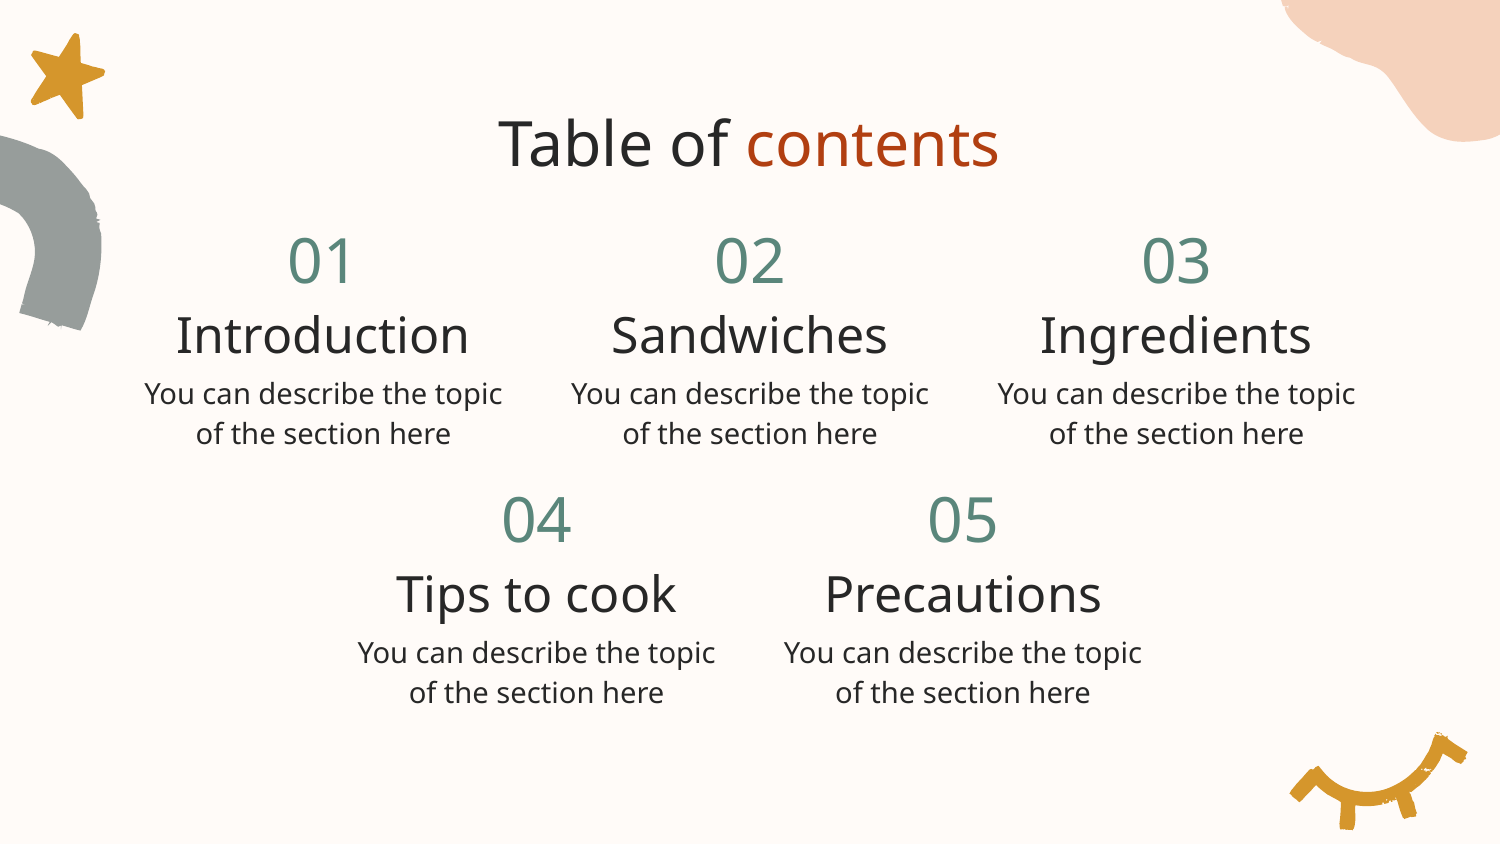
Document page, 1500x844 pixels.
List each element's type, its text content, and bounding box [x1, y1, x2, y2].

title 05 [895, 480, 1031, 555]
title 04 [469, 480, 605, 555]
subtitle Tips to cook [330, 557, 743, 638]
subtitle Precautions [757, 557, 1170, 638]
subtitle Introduction [117, 298, 530, 379]
subtitle You can describe the topic of the section here [544, 379, 957, 450]
subtitle You can describe the topic of the section here [117, 379, 530, 450]
title 03 [1109, 221, 1245, 296]
title 01 [256, 221, 392, 296]
subtitle You can describe the topic of the section here [330, 638, 743, 709]
subtitle You can describe the topic of the section here [757, 638, 1170, 709]
title 02 [682, 221, 818, 296]
subtitle Sandwiches [544, 298, 957, 379]
title Table of contents [118, 88, 1382, 183]
subtitle Ingredients [970, 298, 1383, 379]
subtitle You can describe the topic of the section here [970, 379, 1383, 450]
